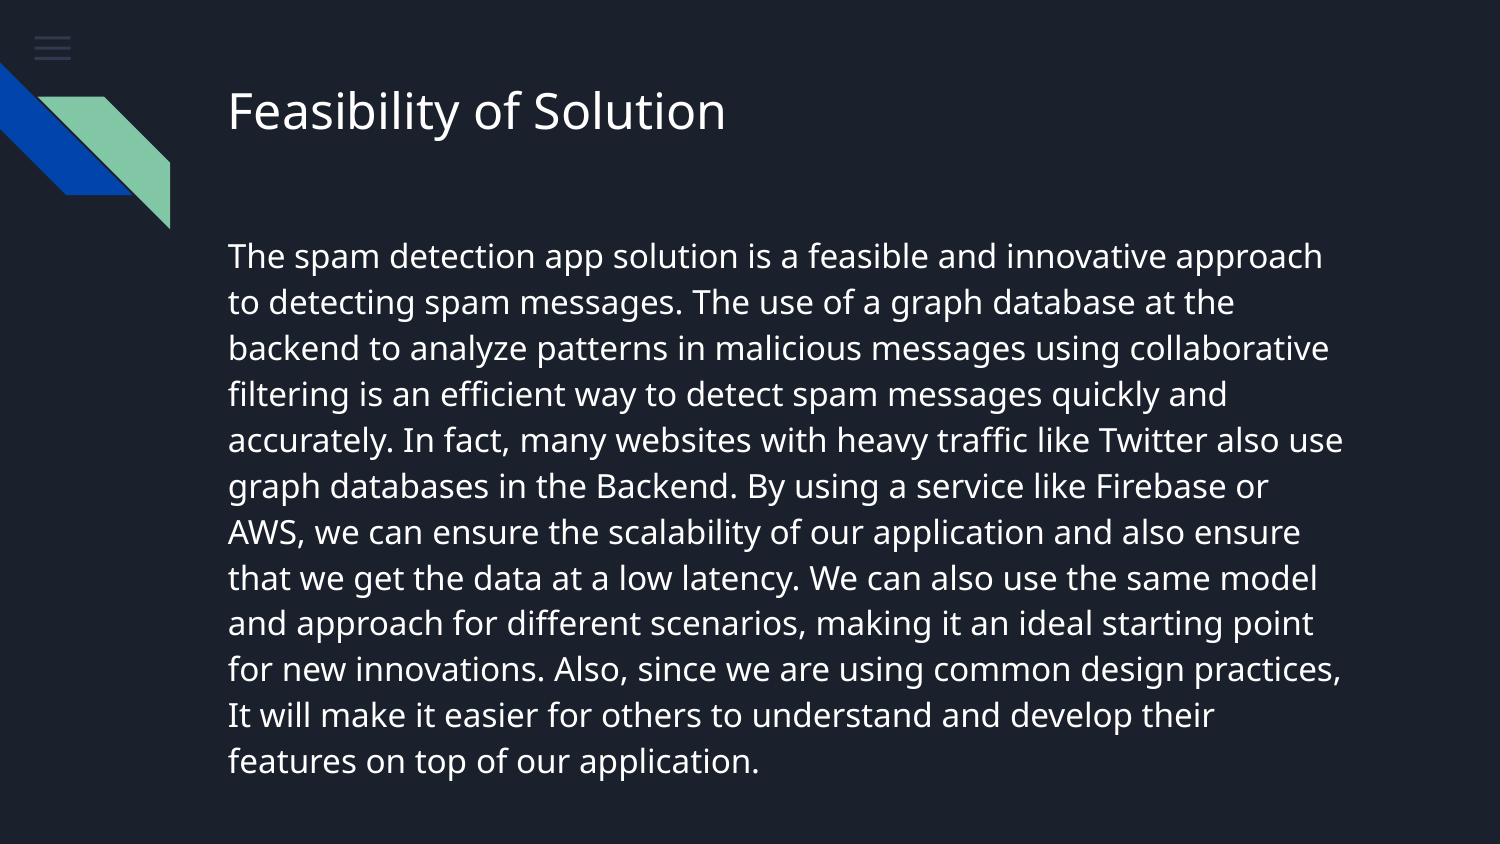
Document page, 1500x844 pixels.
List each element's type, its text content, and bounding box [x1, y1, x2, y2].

title Feasibility of Solution [212, 64, 1368, 214]
list The spam detection app solution is a feasible and innovative approach to detecting spam messages. The use of a graph database at the backend to analyze patterns in malicious messages using collaborative filtering is an efficient way to detect spam messages quickly and accurately. In fact, many websites with heavy traffic like Twitter also use graph databases in the Backend. By using a service like Firebase or AWS, we can ensure the scalability of our application and also ensure that we get the data at a low latency. We can also use the same model and approach for different scenarios, making it an ideal starting point for new innovations. Also, since we are using common design practices, It will make it easier for others to understand and develop their features on top of our application. [212, 214, 1368, 693]
